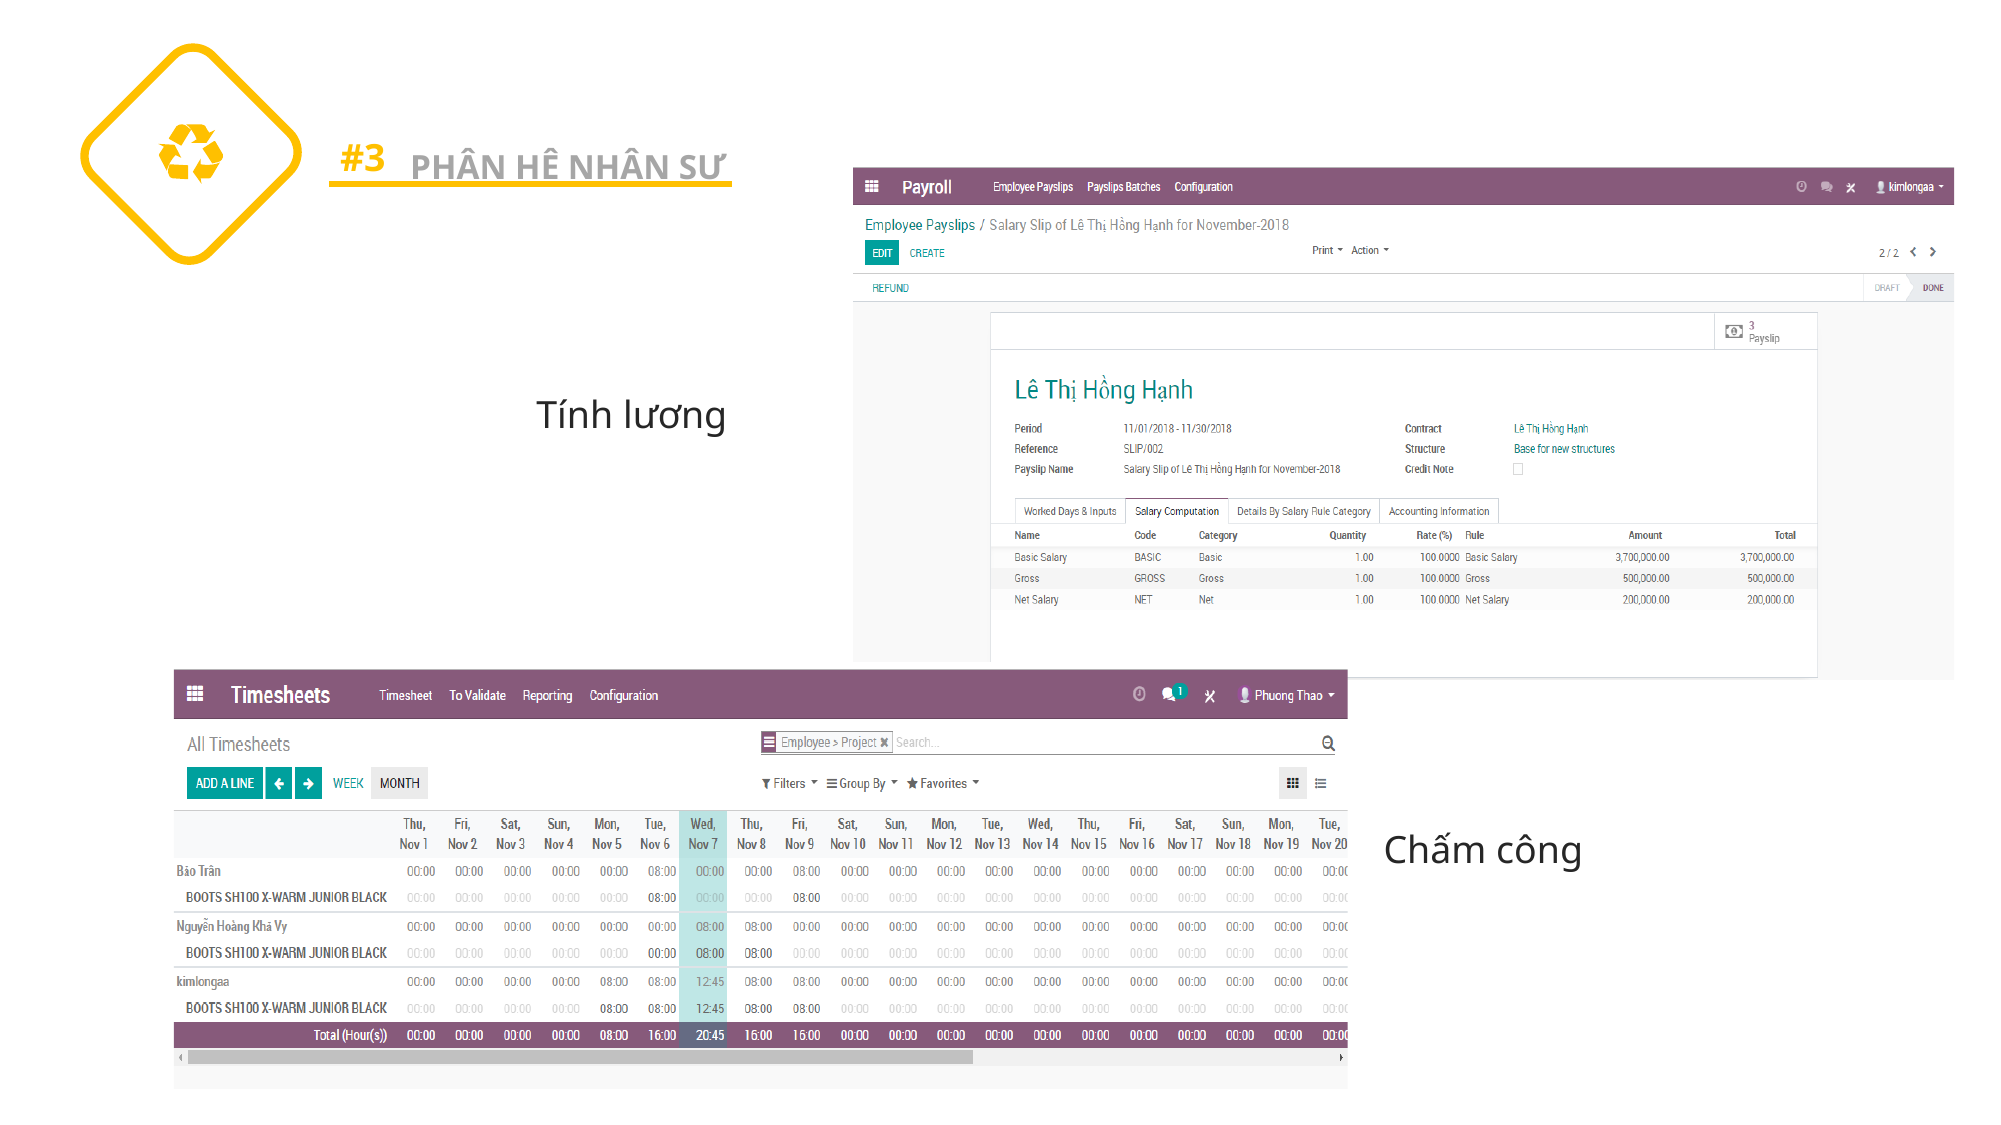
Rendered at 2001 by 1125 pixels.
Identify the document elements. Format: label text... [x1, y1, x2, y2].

text_box Chấm công [1368, 811, 1598, 879]
text_box [158, 143, 173, 179]
picture [173, 164, 1955, 1089]
text_box PHÂN HỆ NHÂN SỰ [379, 126, 759, 187]
text_box [83, 46, 292, 262]
text_box [168, 124, 216, 142]
text_box Tính lương [521, 377, 743, 444]
text_box #3 [173, 133, 379, 179]
